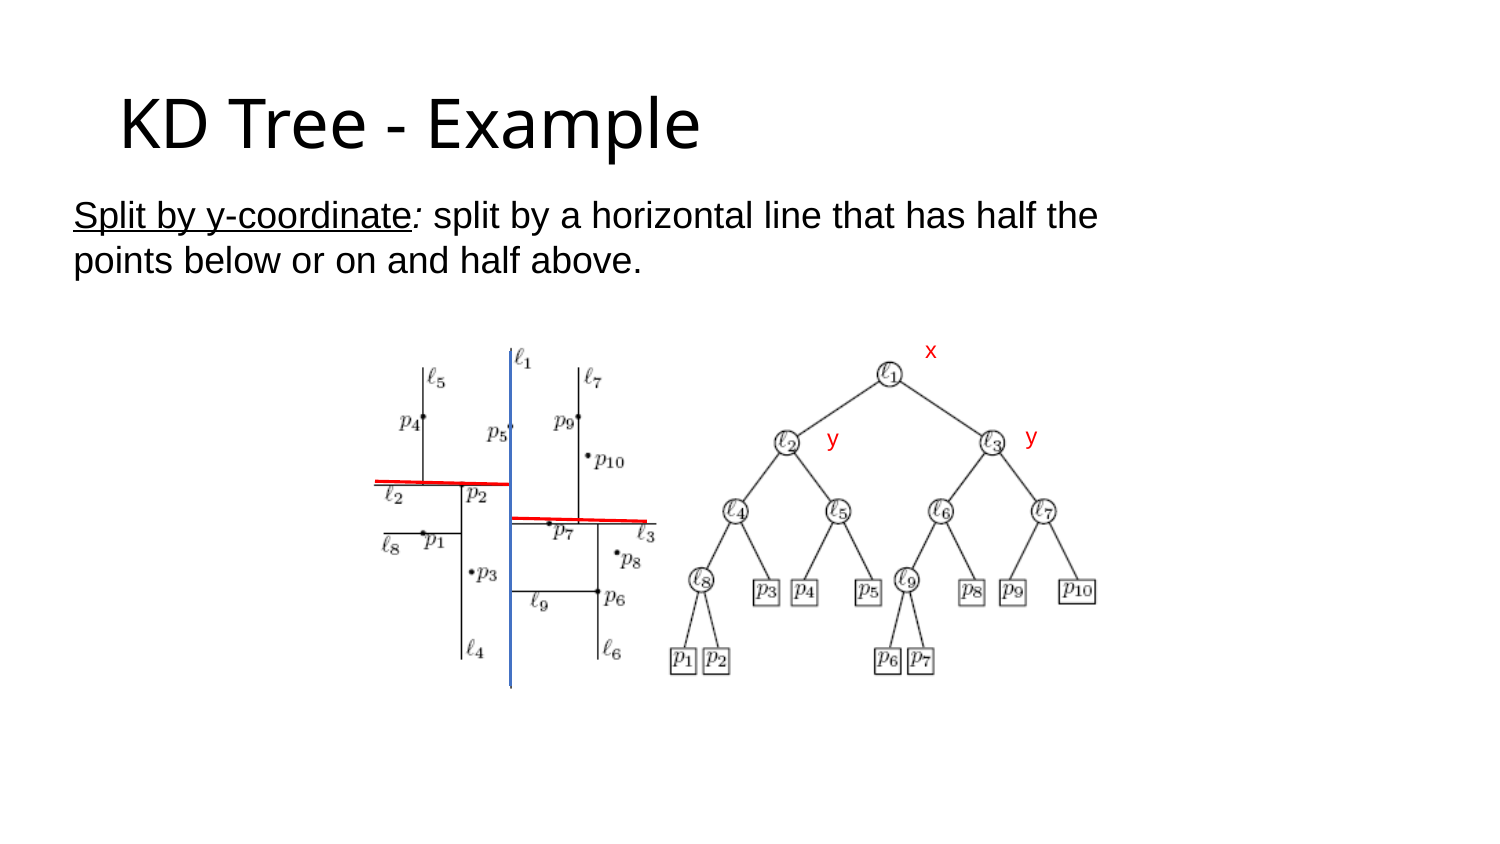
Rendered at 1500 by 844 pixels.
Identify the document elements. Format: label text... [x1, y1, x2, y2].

picture [336, 322, 1107, 715]
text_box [511, 518, 647, 522]
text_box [374, 481, 510, 485]
title KD Tree - Example [103, 44, 1397, 208]
text_box Split by y-coordinate: split by a horizontal line that has half the points below or on and half above. [58, 183, 1144, 289]
